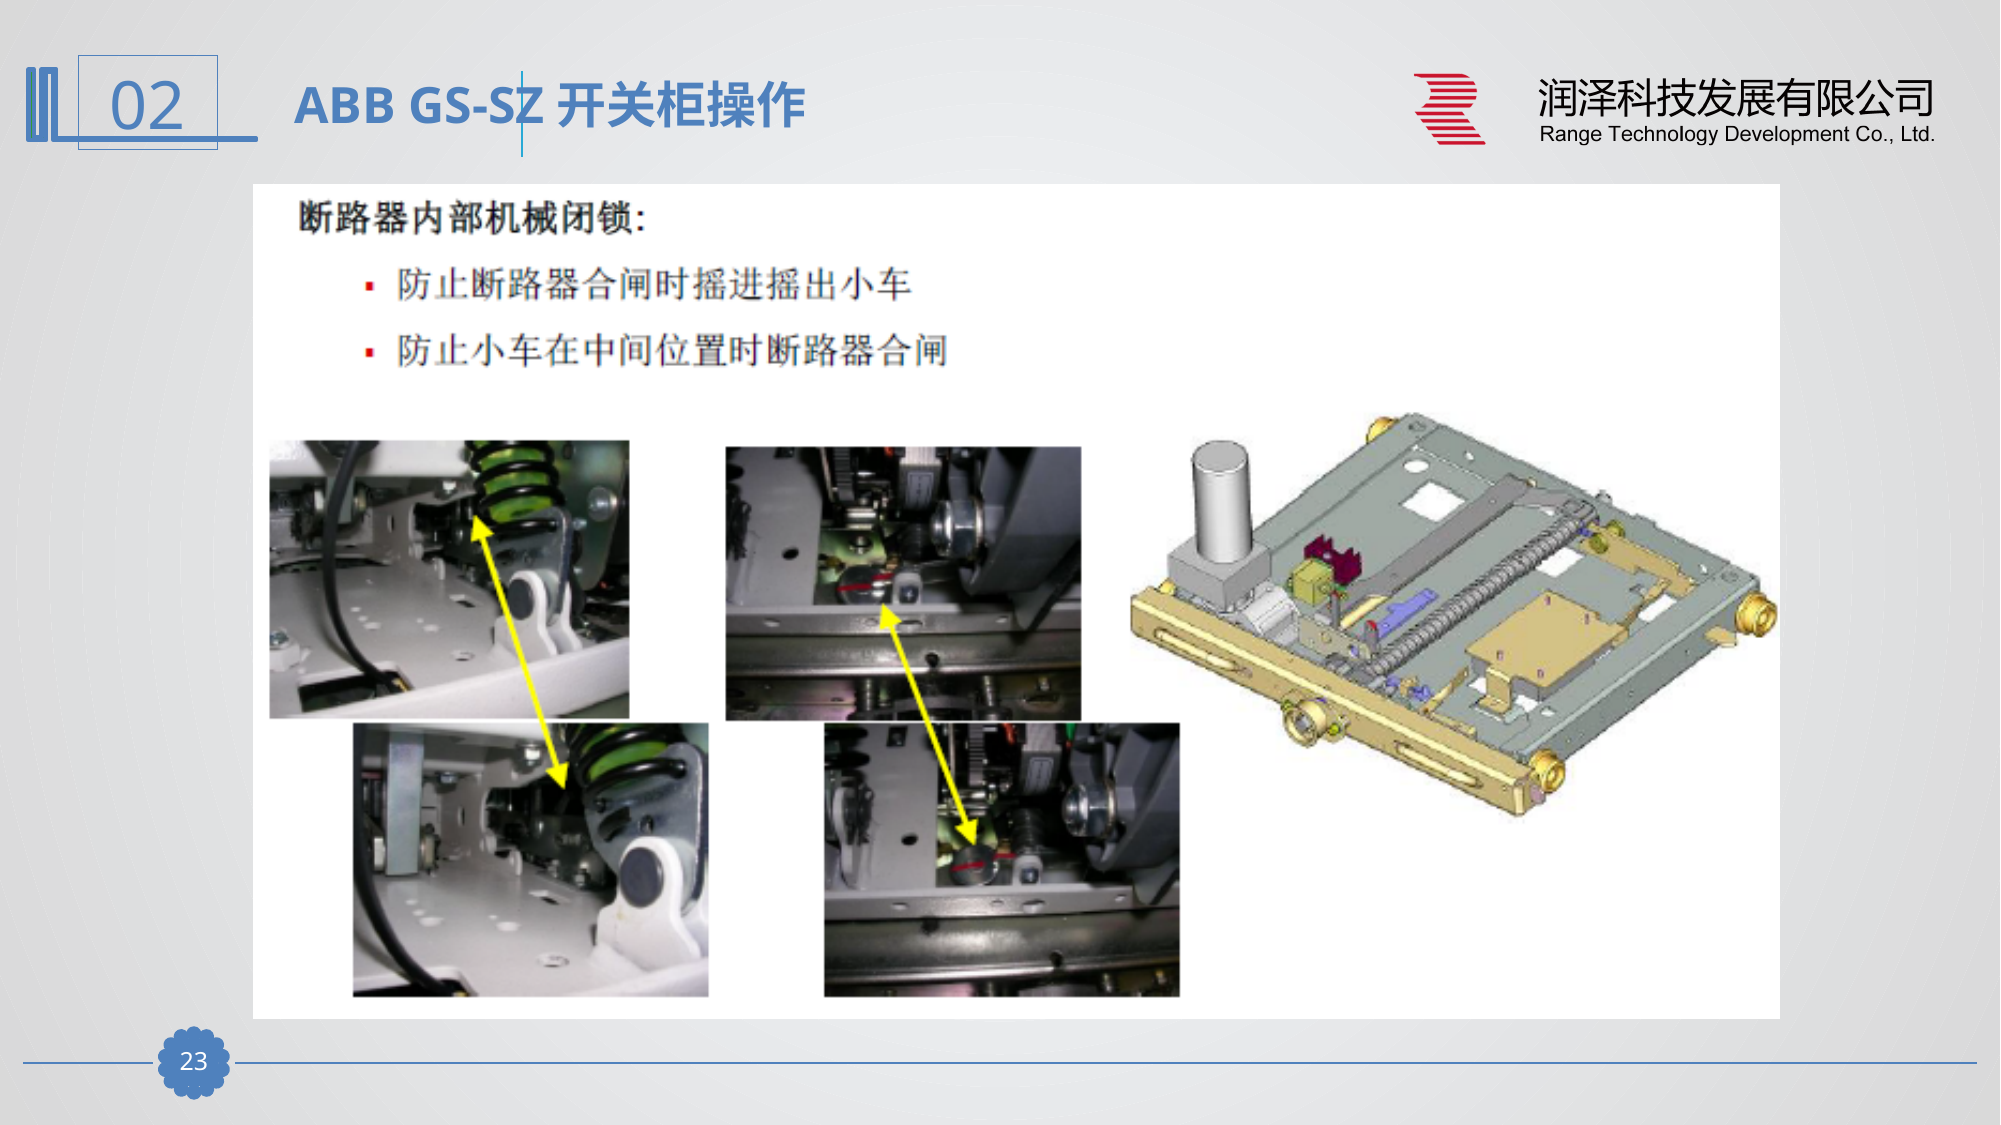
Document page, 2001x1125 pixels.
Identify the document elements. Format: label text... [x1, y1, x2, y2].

slide_number 22 [169, 1039, 218, 1086]
picture [1385, 37, 1977, 173]
text_box ABB GS-SZ开关柜操作 [279, 66, 1733, 142]
picture [253, 183, 1781, 1020]
